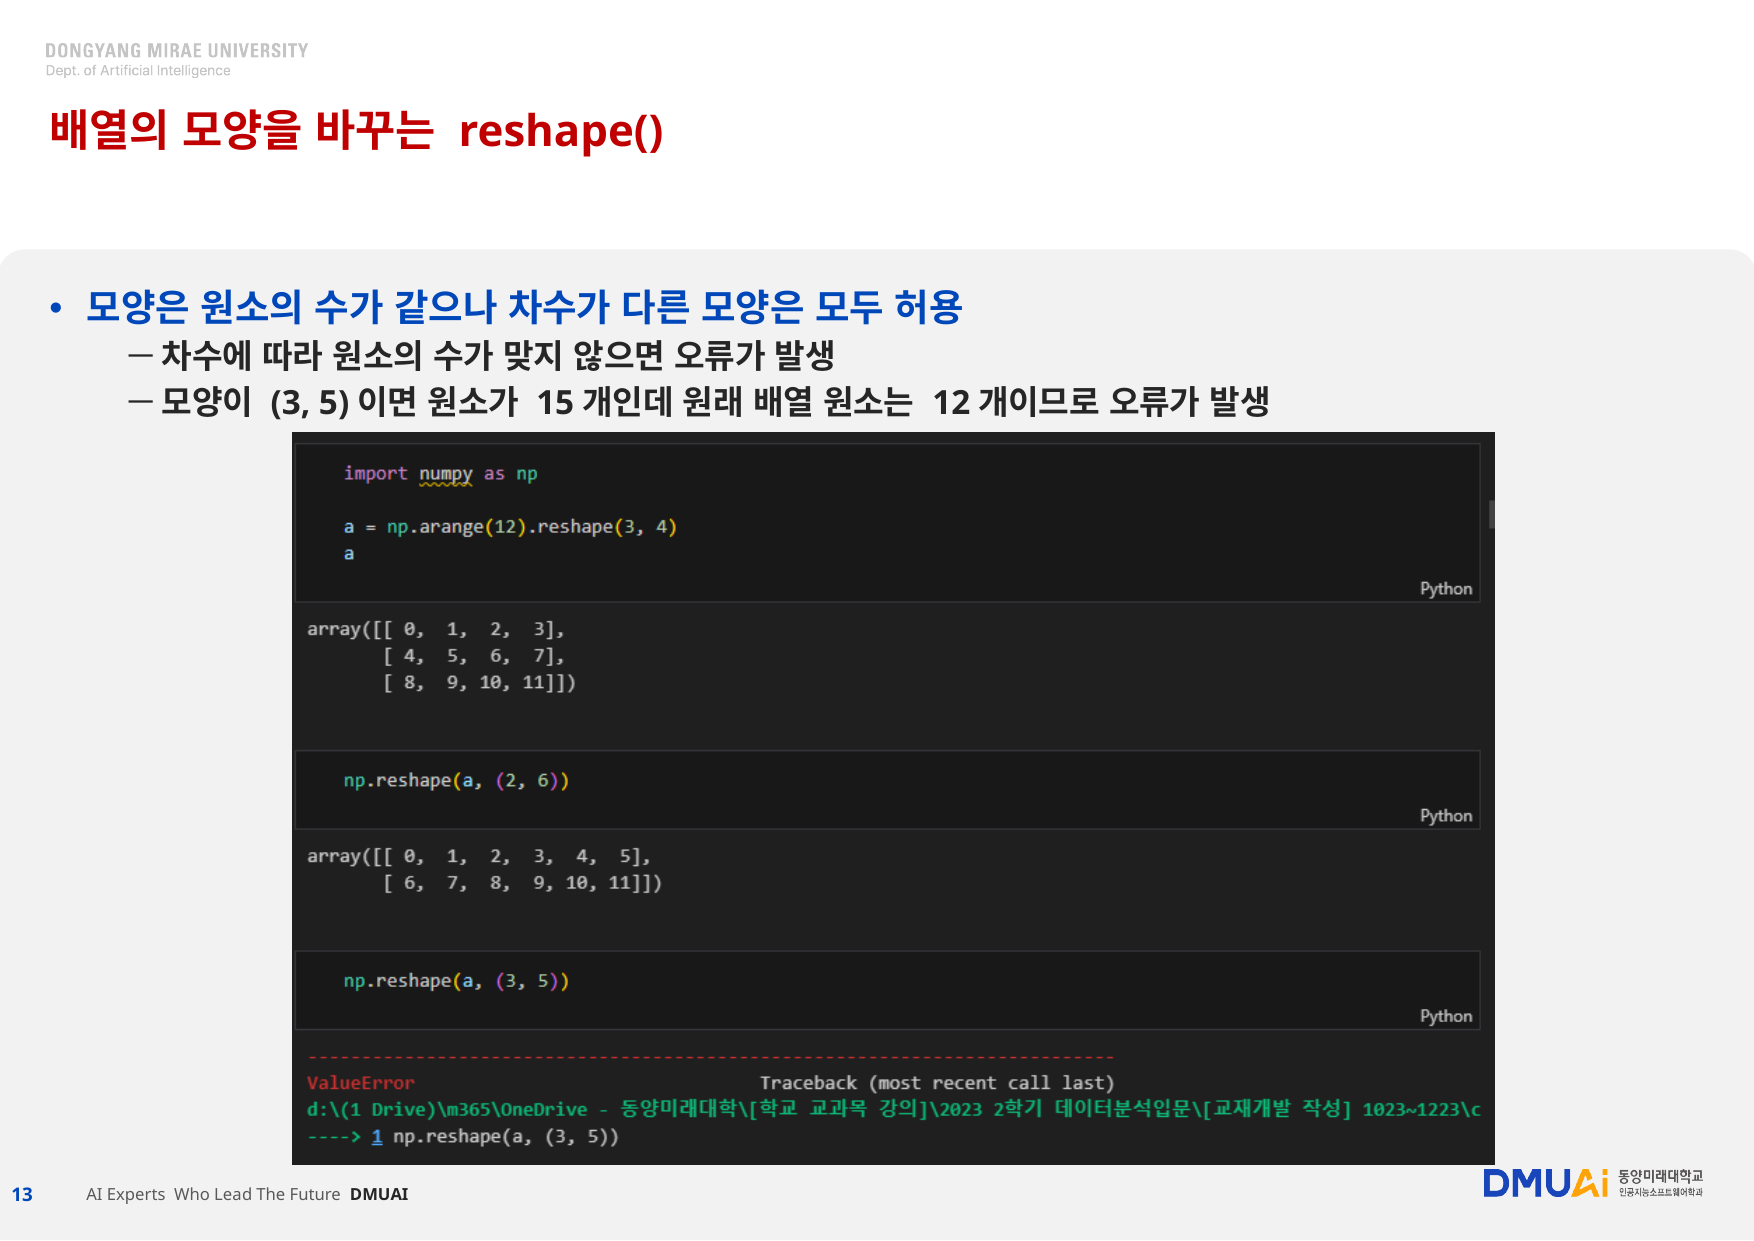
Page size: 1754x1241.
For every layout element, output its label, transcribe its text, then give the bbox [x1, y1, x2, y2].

title 배열의 모양을 바꾸는 reshape() [34, 101, 1754, 157]
picture [292, 432, 1495, 1165]
picture [46, 43, 308, 78]
picture [1484, 1169, 1703, 1197]
list 모양은 원소의 수가 같으나 차수가 다른 모양은 모두 허용 차수에 따라 원소의 수가 맞지 않으면 오류가 발생 모양이 (3, 5)이면 원소가 15개인데 원래 배열 원소는 12개이므로 오류가 발생 [34, 281, 1703, 1116]
